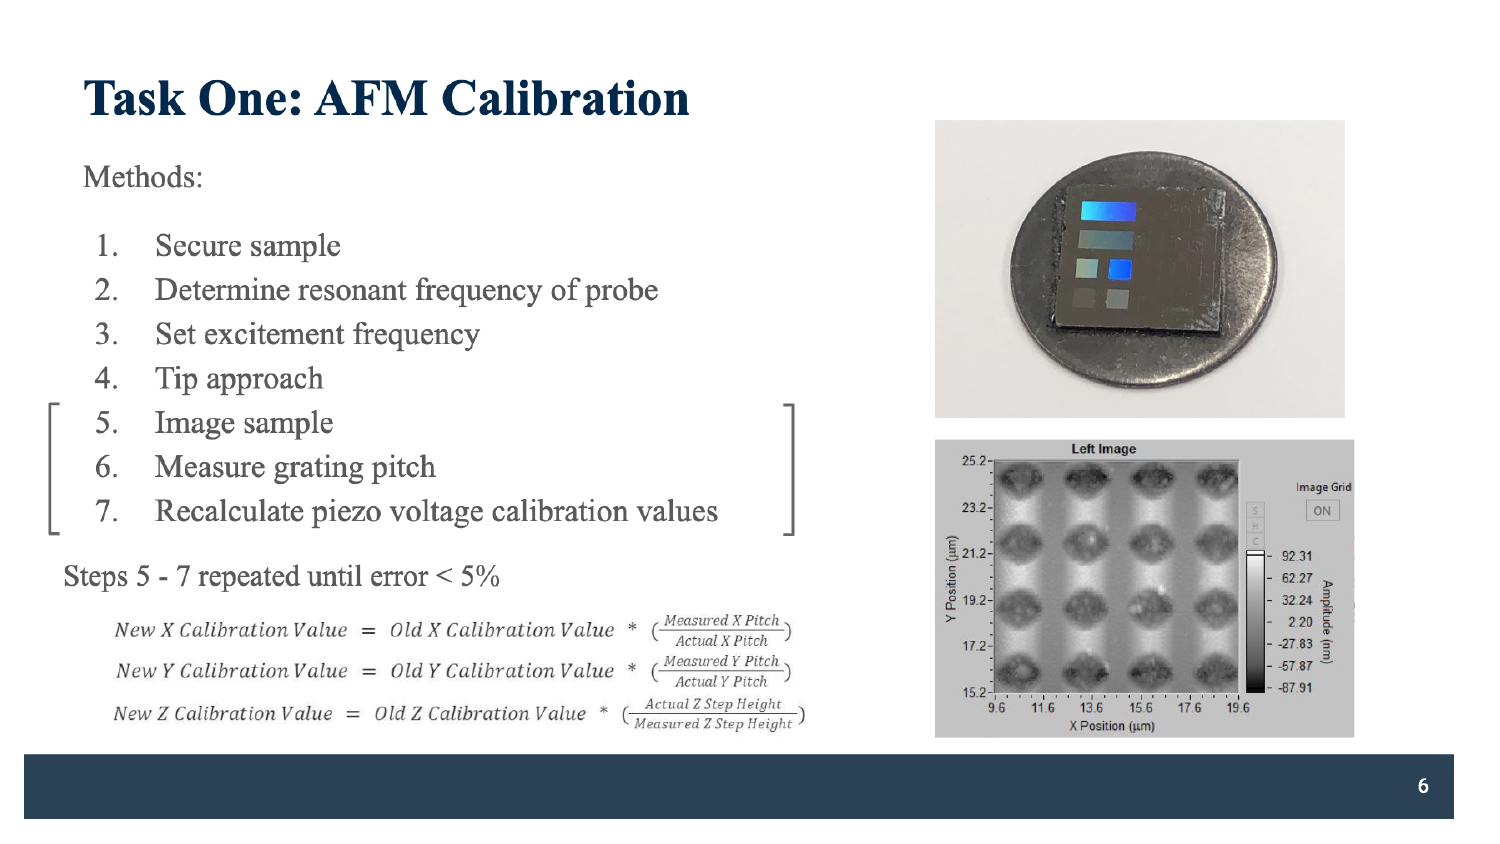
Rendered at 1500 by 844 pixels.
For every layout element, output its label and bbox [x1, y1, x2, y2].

picture [24, 24, 1455, 819]
